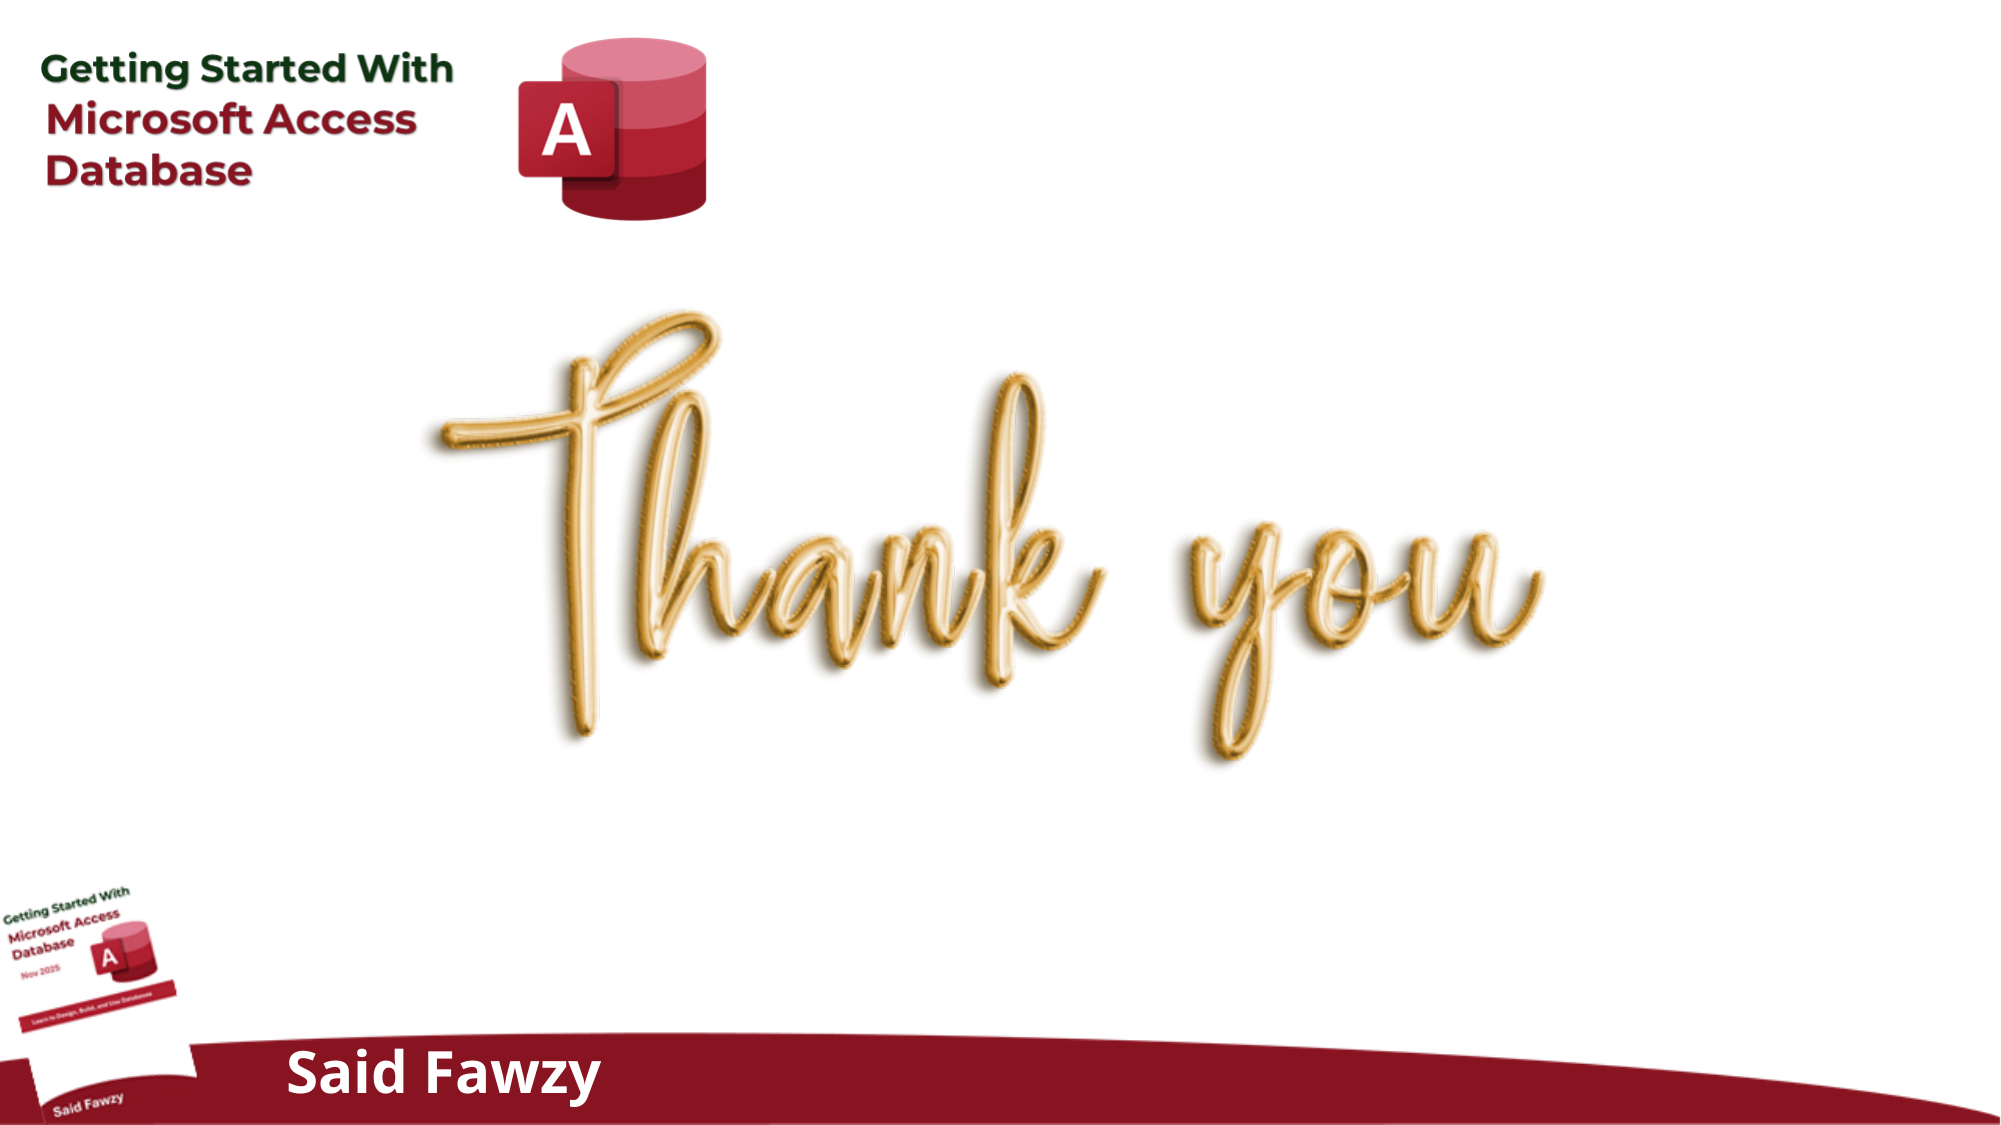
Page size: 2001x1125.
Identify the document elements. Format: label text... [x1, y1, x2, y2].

picture [0, 0, 2001, 1125]
text_box Said Fawzy [71, 1035, 818, 1125]
